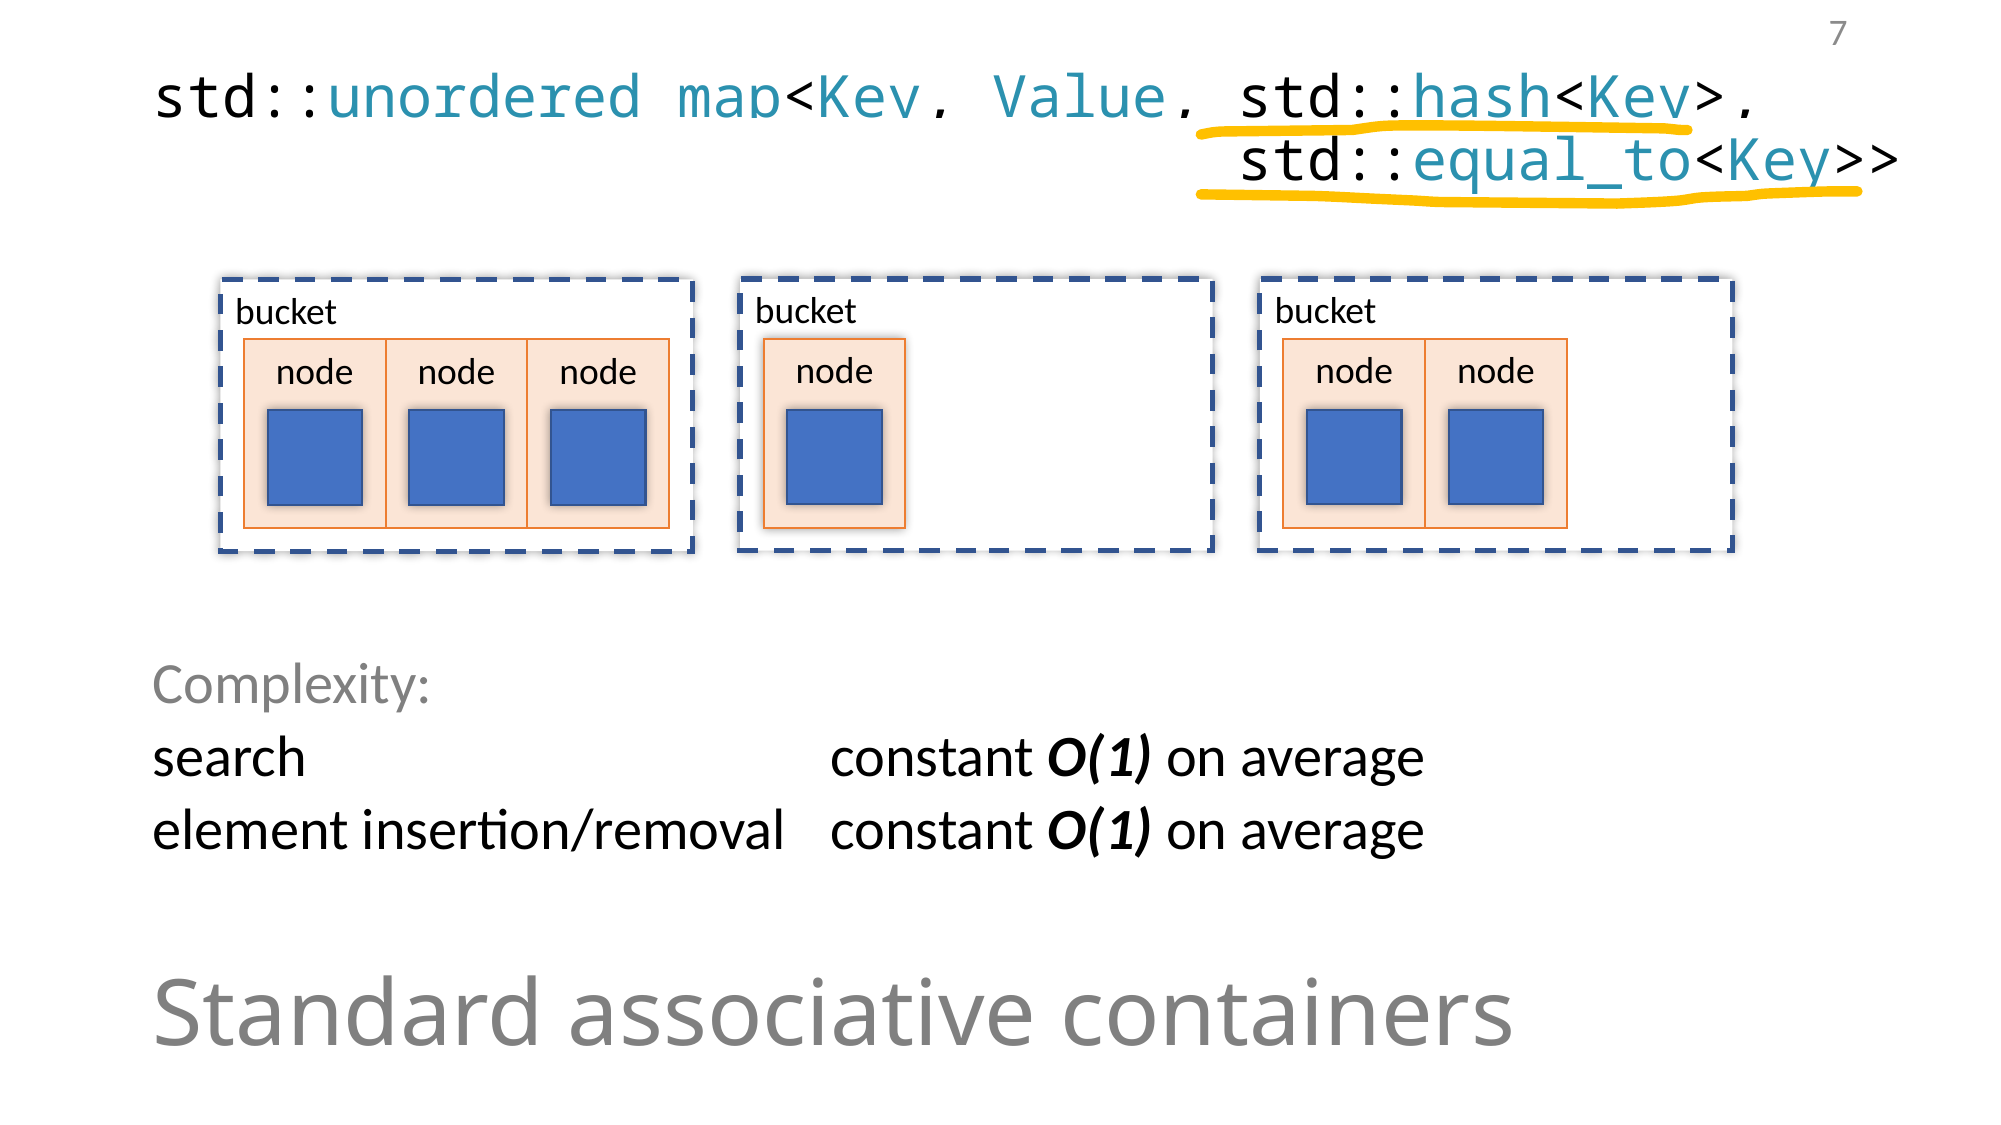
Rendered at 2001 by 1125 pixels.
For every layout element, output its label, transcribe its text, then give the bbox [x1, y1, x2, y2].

text_box [1199, 190, 1859, 205]
slide_number 7 [1412, 0, 1863, 60]
text_box bucket [1259, 278, 1733, 552]
title Standard associative containers [137, 908, 1863, 1125]
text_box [1283, 338, 1567, 528]
table_cell constant O(1) on average [816, 799, 1482, 872]
text_box bucket [219, 278, 694, 552]
table_cell constant O(1) on average [816, 725, 1482, 799]
text_box [1199, 124, 1689, 136]
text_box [243, 339, 670, 529]
table_cell element insertion/removal [137, 799, 816, 872]
table_header Complexity: [137, 652, 1482, 725]
table_cell search [137, 725, 816, 799]
list std::unordered_map<Key, Value, std::hash<Key>, std::equal_to<Key>> [137, 59, 2000, 908]
text_box [786, 409, 883, 505]
text_box bucket [739, 278, 1214, 552]
text_box node [763, 338, 906, 529]
